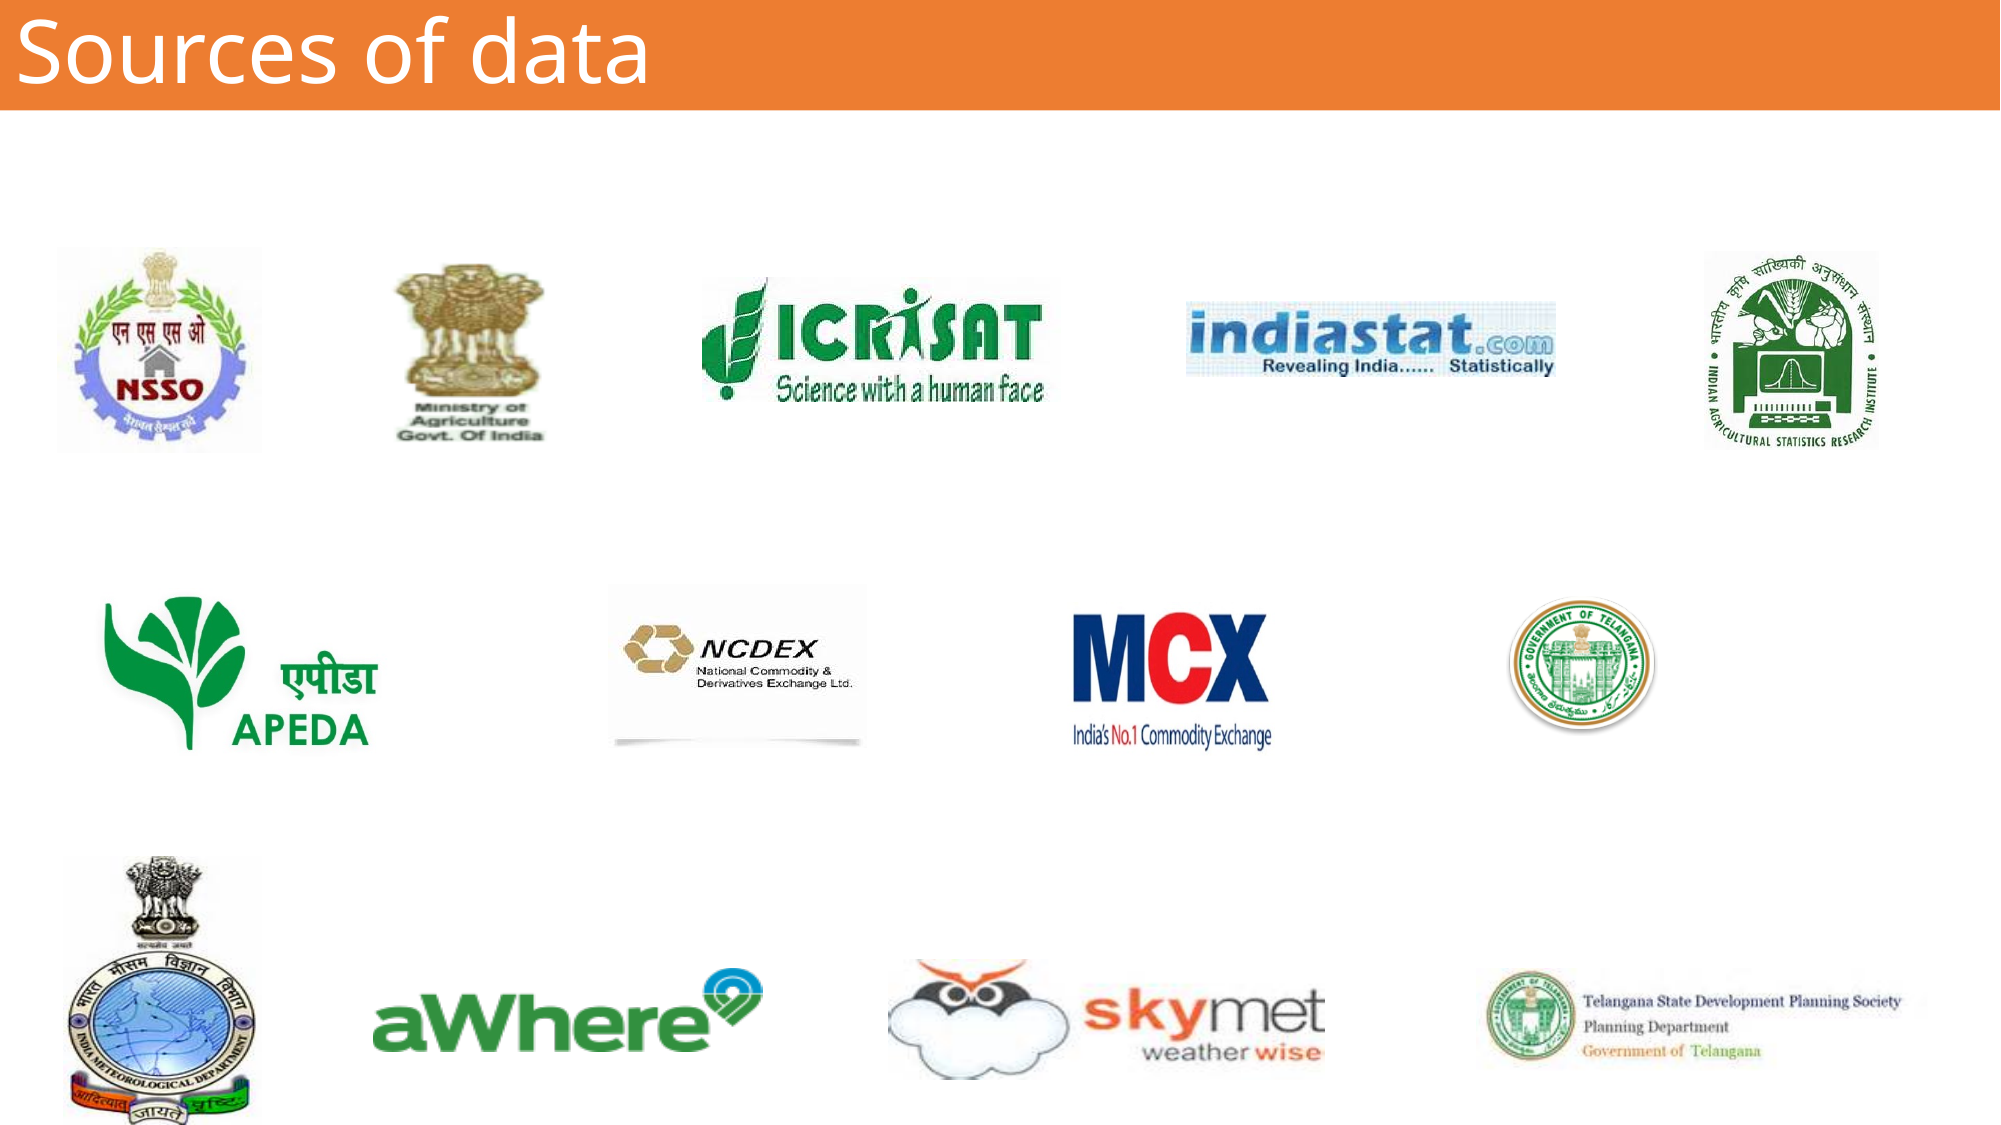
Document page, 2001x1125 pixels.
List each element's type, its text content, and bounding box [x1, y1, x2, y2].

picture [1476, 968, 1946, 1071]
picture [1067, 602, 1275, 758]
picture [1506, 596, 1658, 736]
picture [57, 247, 262, 453]
picture [331, 261, 606, 450]
picture [1704, 251, 1879, 450]
picture [1186, 301, 1556, 377]
picture [702, 277, 1061, 402]
picture [608, 584, 867, 748]
picture [373, 968, 763, 1052]
picture [888, 959, 1325, 1080]
picture [63, 856, 262, 1125]
picture [91, 588, 388, 764]
text_box Sources of data [0, 0, 2000, 111]
